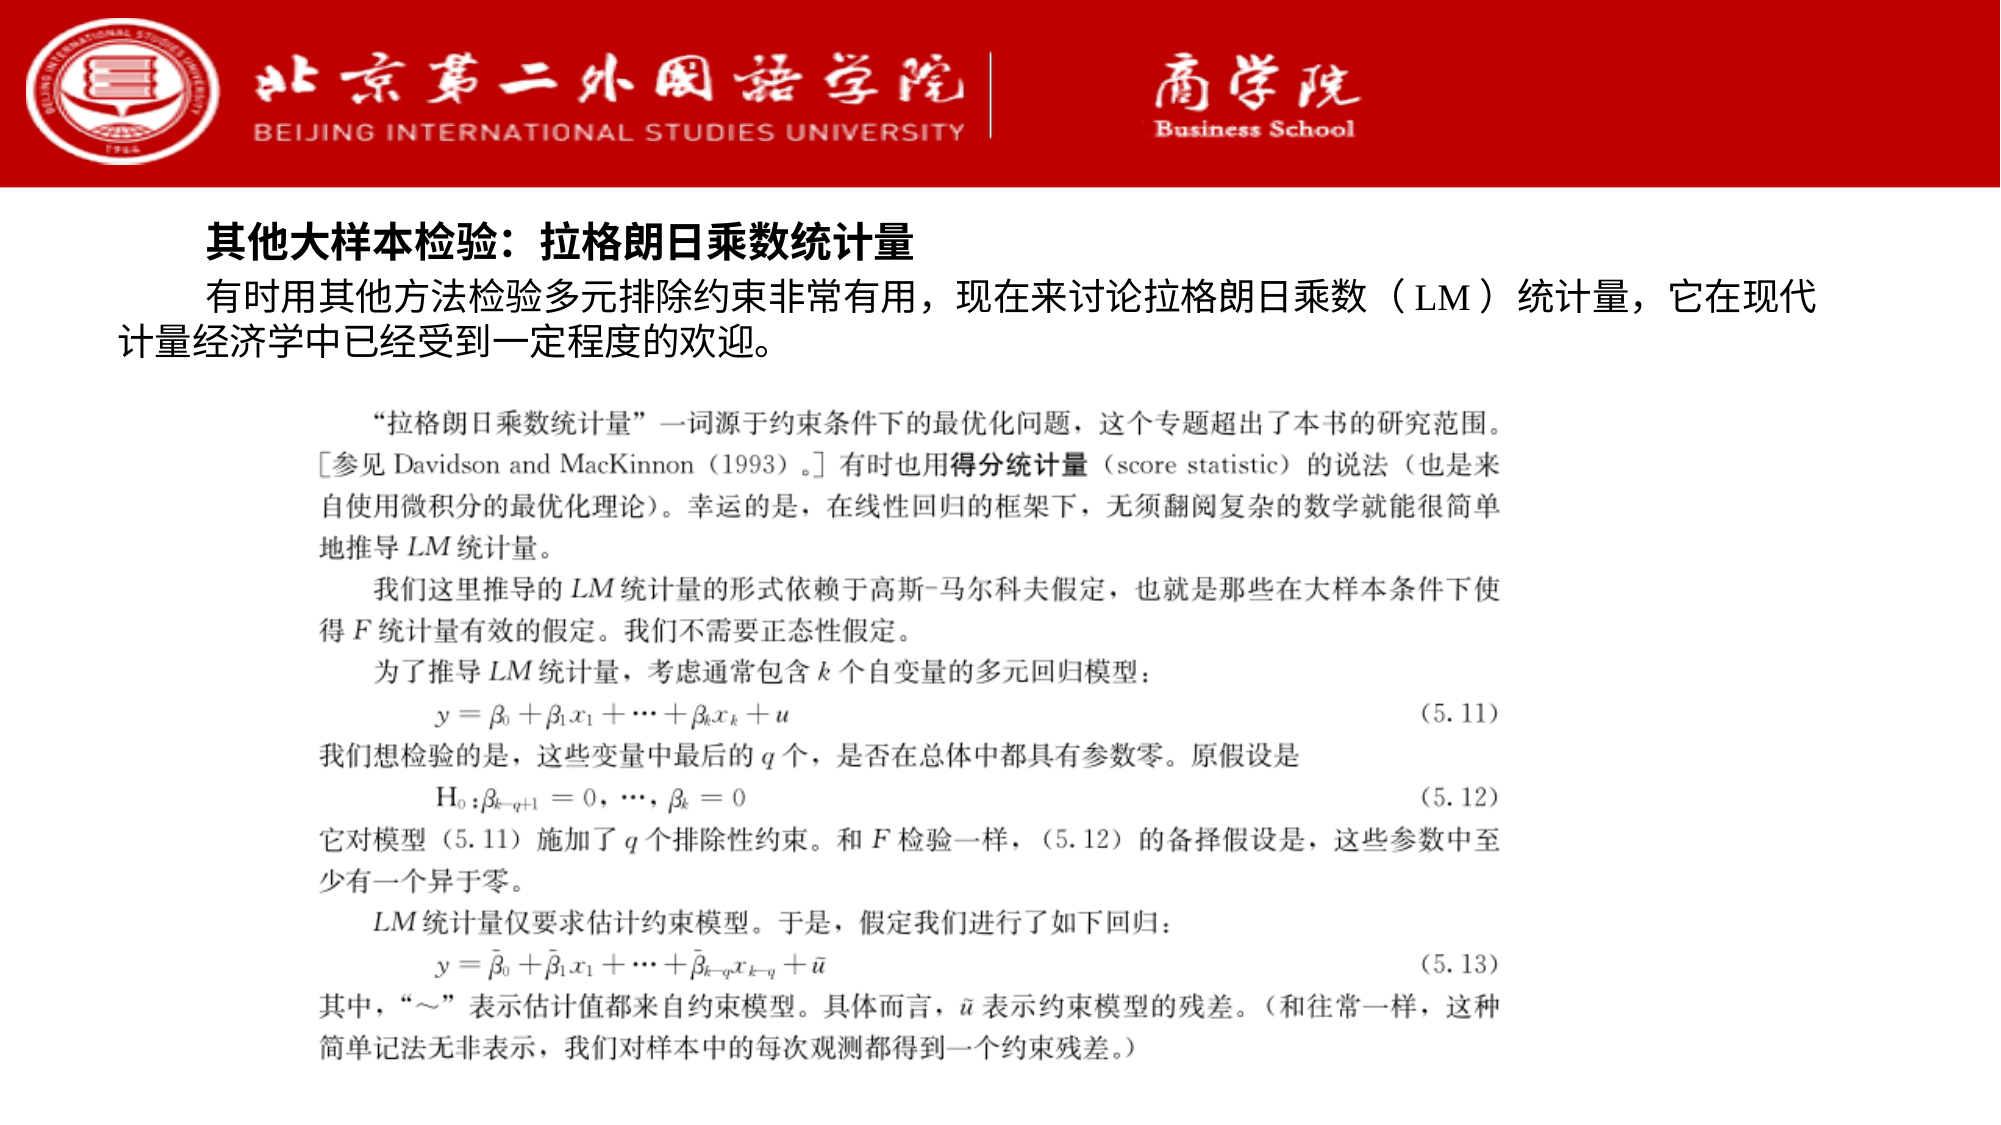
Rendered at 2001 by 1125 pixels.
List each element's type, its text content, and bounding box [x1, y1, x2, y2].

picture [26, 18, 1693, 165]
list 其他大样本检验：拉格朗日乘数统计量 有时用其他方法检验多元排除约束非常有用，现在来讨论拉格朗日乘数（LM）统计量，它在现代计量经济学中已经受到一定程度的欢迎。 [102, 208, 1863, 386]
picture [303, 402, 1514, 1072]
